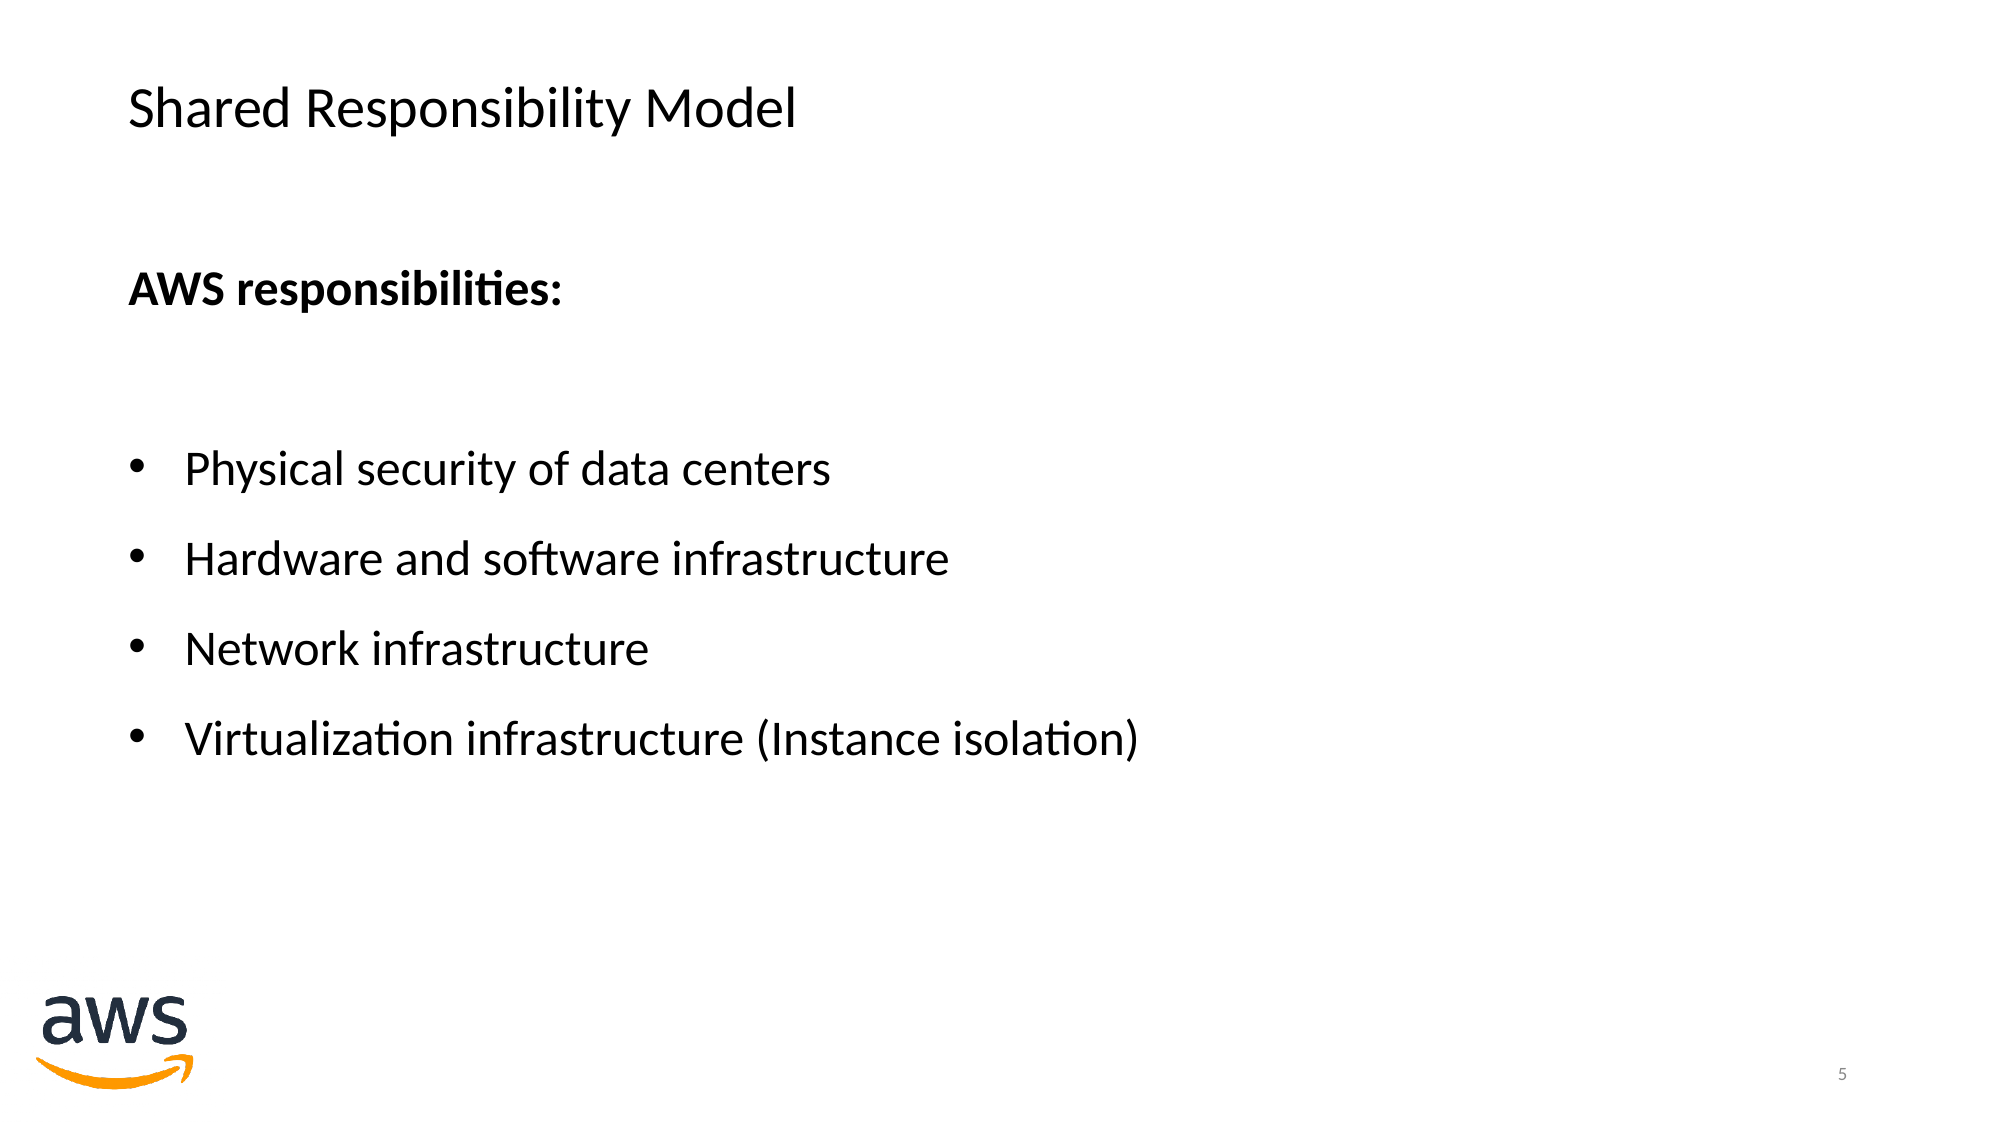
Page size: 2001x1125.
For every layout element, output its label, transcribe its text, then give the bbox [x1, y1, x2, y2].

text_box AWS responsibilities: Physical security of data centers Hardware and software infrastructure Network infrastructure Virtualization infrastructure (Instance isolation) [113, 217, 1976, 773]
title Shared Responsibility Model [113, 0, 1495, 217]
slide_number ‹#› [1412, 1042, 1863, 1103]
picture [0, 956, 227, 1125]
